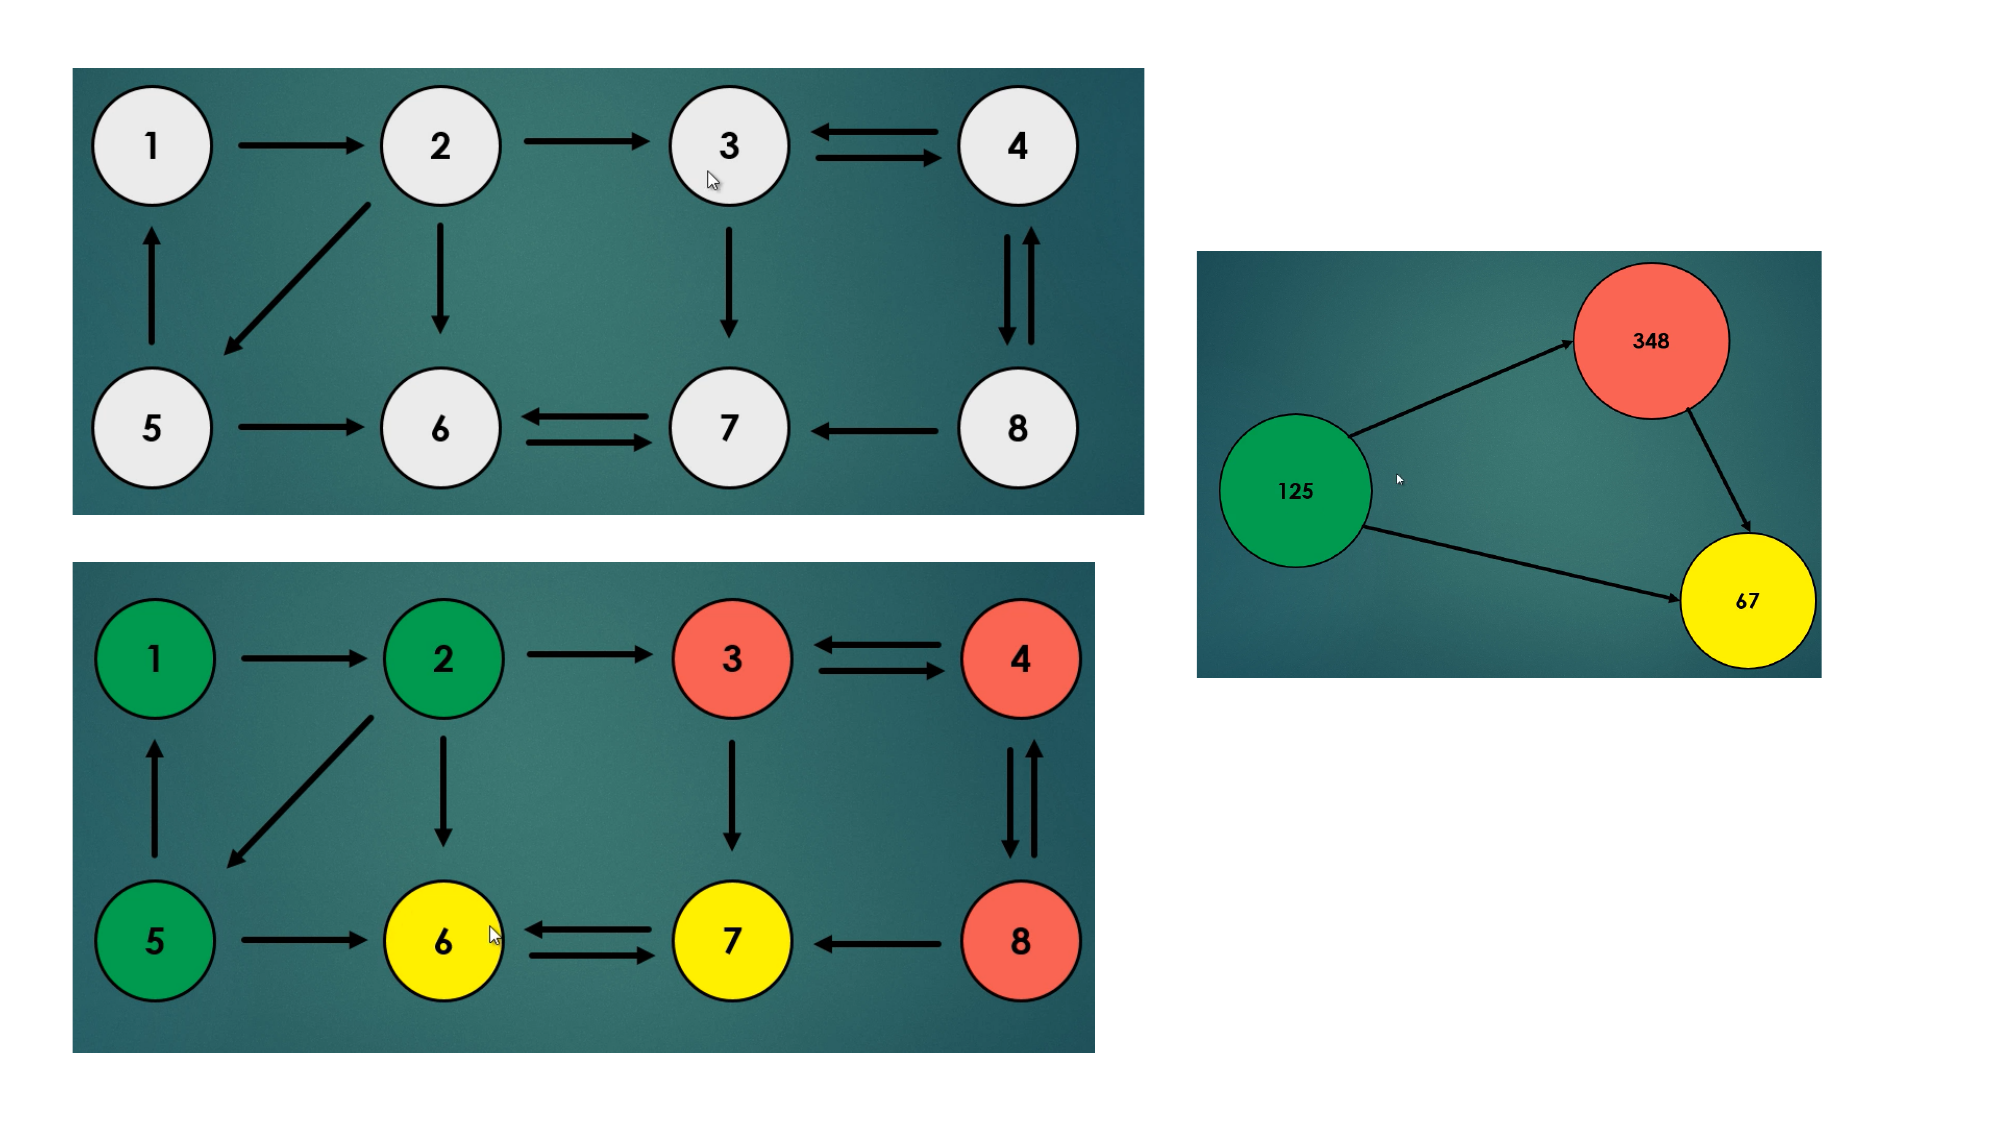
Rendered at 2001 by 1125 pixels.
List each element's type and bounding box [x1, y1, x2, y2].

picture [72, 67, 1145, 515]
picture [1196, 251, 1822, 678]
picture [72, 562, 1095, 1053]
